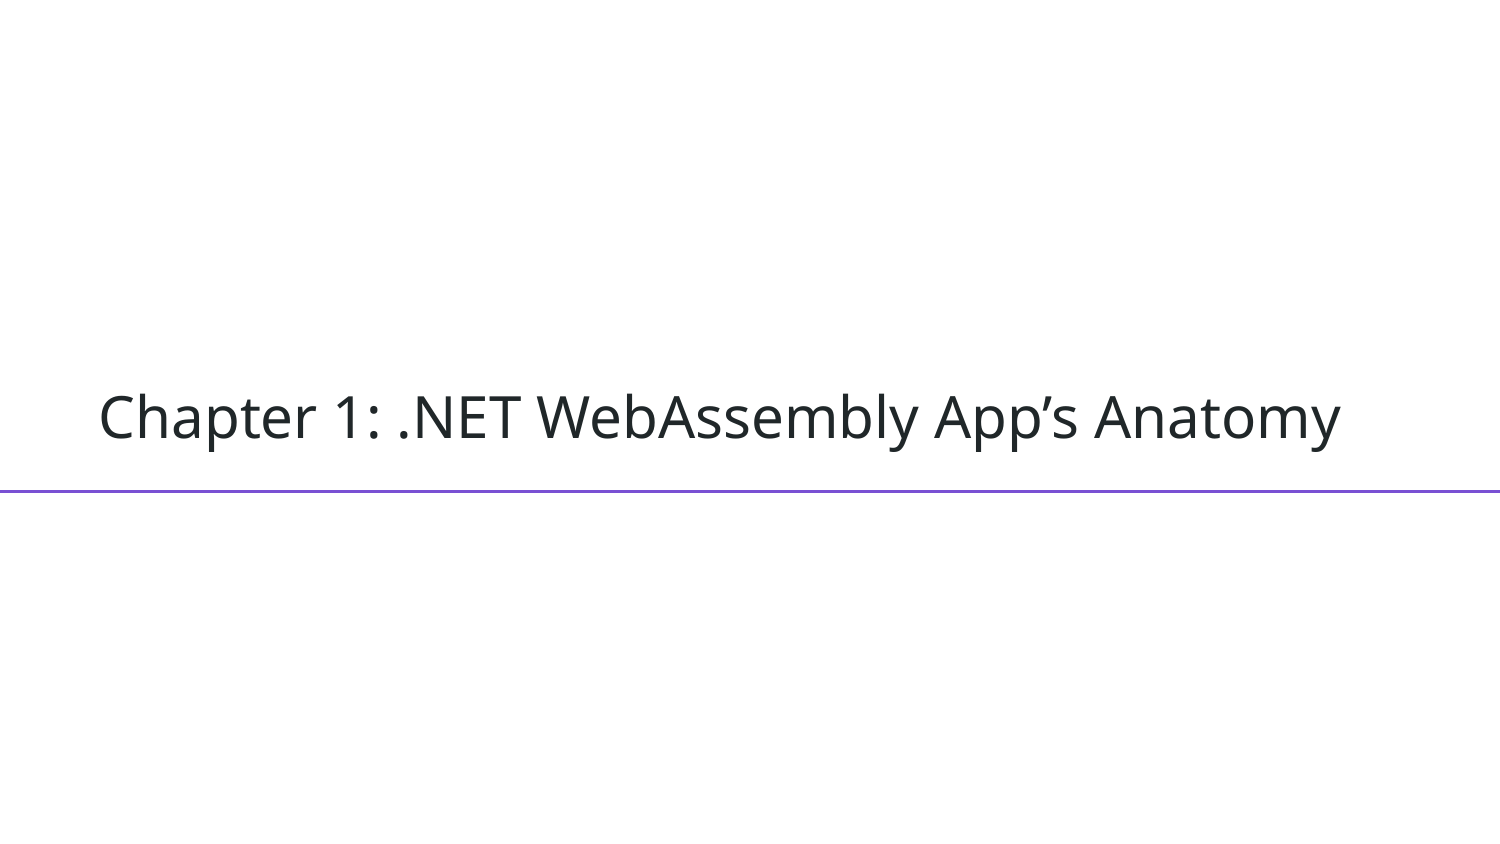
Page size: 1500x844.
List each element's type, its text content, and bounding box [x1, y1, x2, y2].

title Chapter 1: .NET WebAssembly App’s Anatomy [83, 337, 1417, 466]
